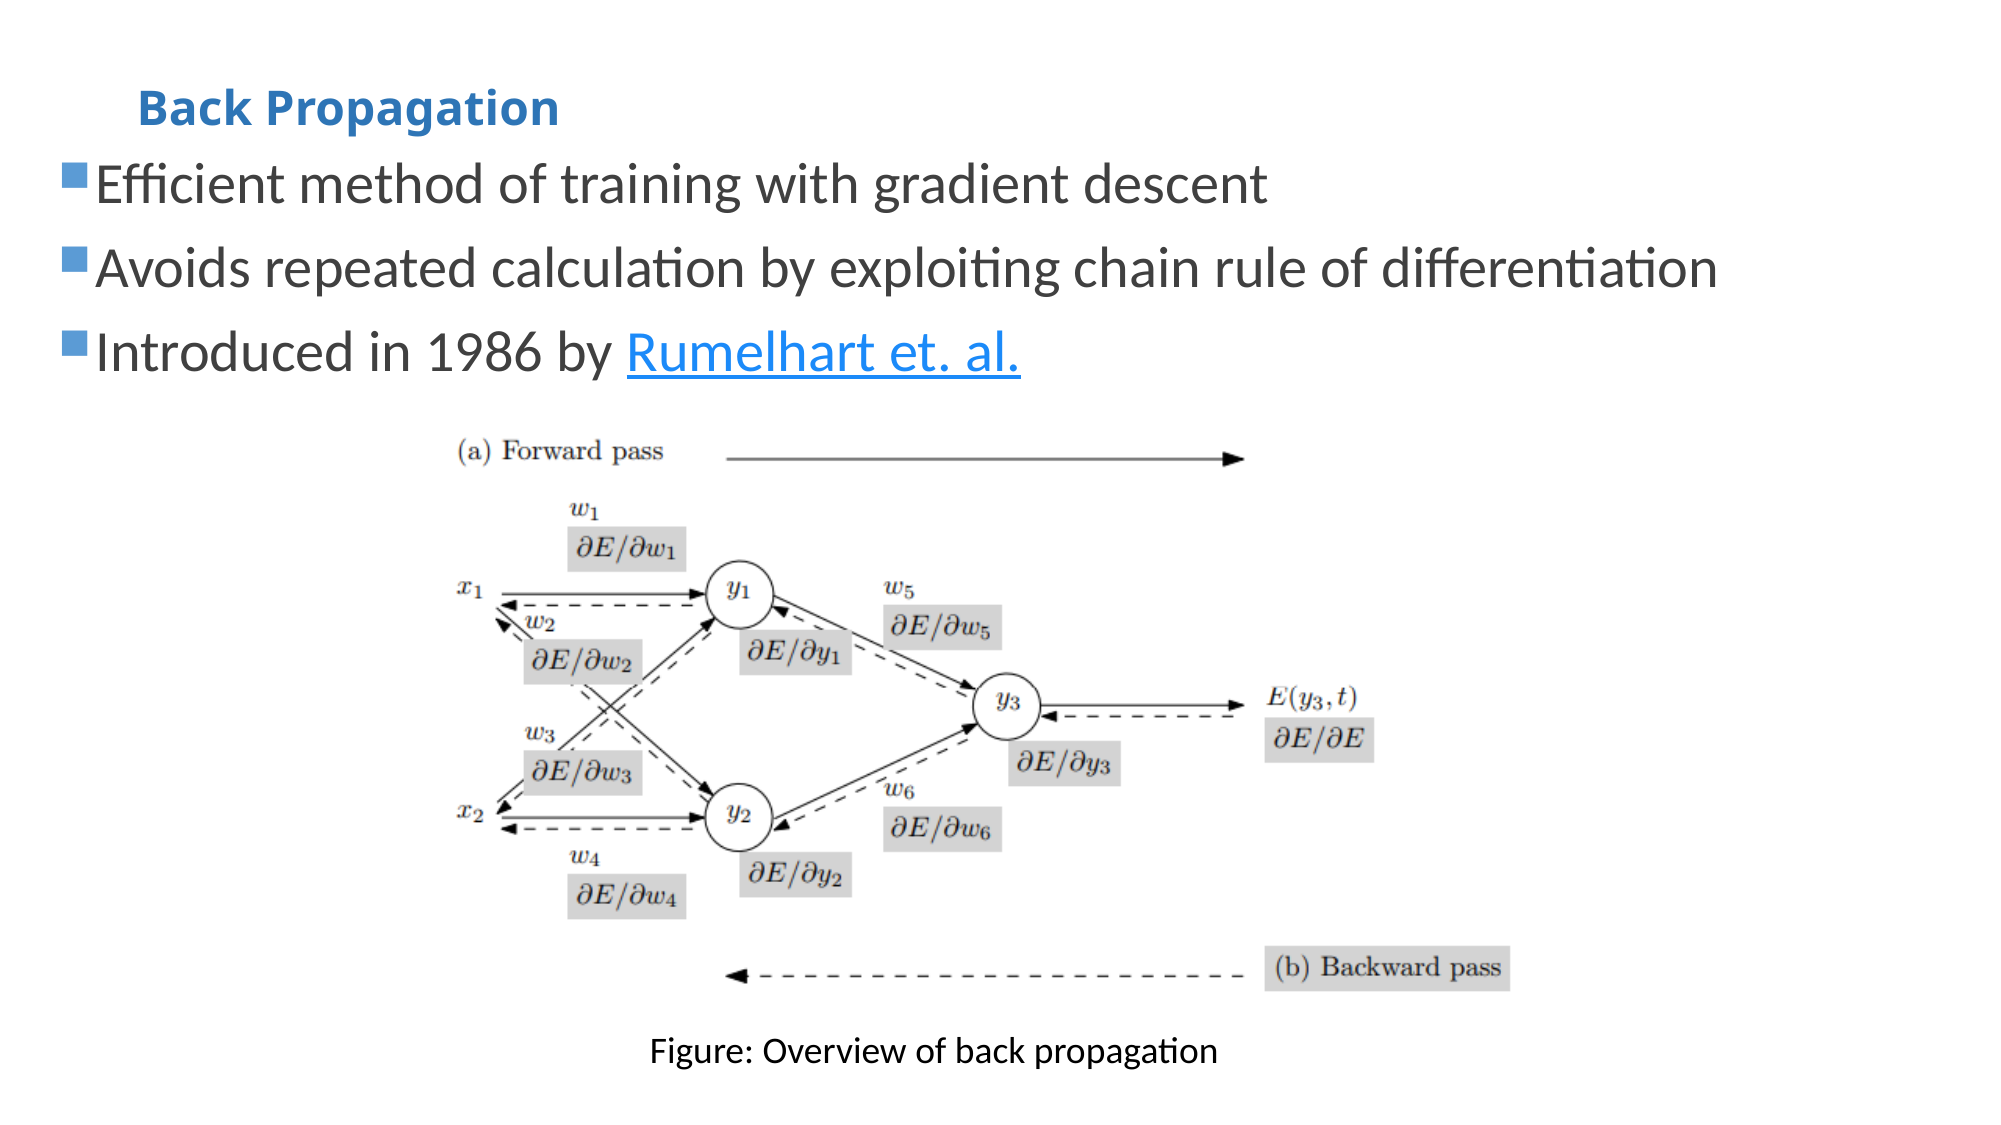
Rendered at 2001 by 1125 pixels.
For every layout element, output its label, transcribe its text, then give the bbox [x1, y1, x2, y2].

text_box Figure: Overview of back propagation [635, 1019, 1243, 1079]
list Efficient method of training with gradient descent Avoids repeated calculation by exploiting chain rule of differentiation Introduced in 1986 by Rumelhart et. al. [43, 146, 1957, 1047]
title Back Propagation [121, 70, 1756, 149]
picture [388, 411, 1612, 1015]
